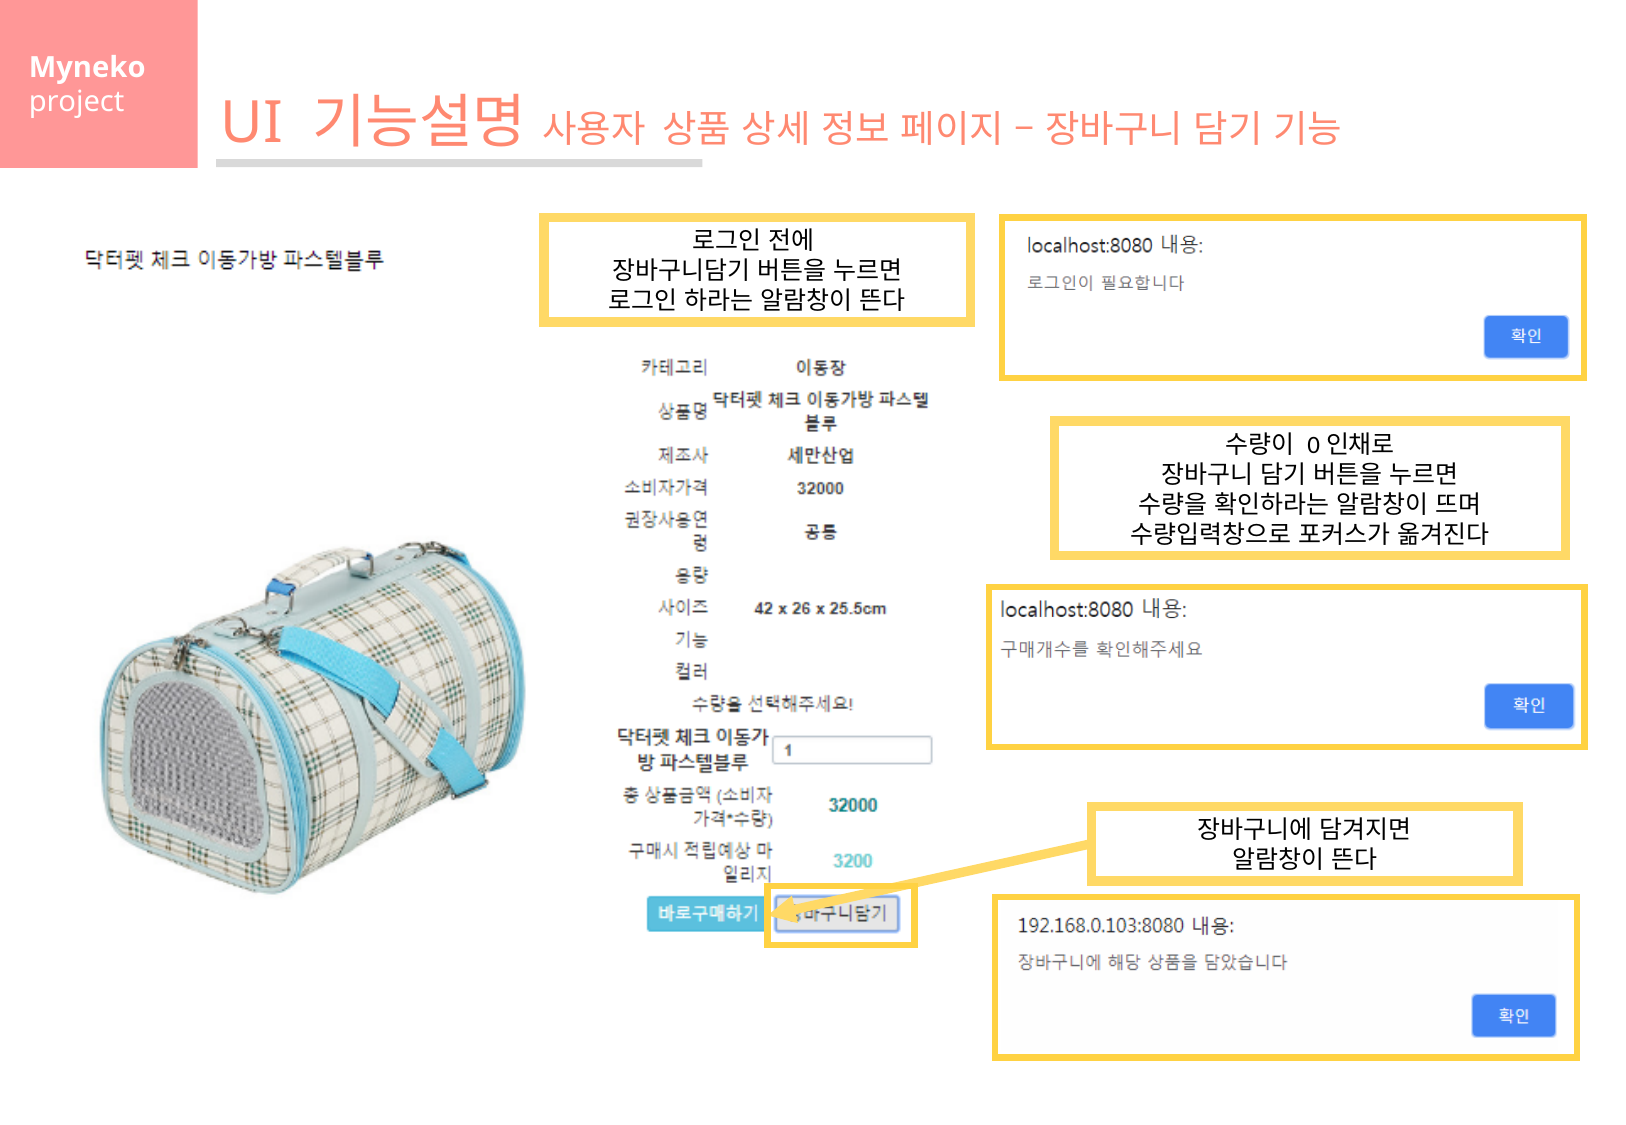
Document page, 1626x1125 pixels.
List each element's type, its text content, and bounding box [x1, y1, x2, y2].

text_box UI 기능설명 사용자 상품 상세 정보 페이지 – 장바구니 담기 기능 [208, 77, 1495, 160]
picture [33, 213, 1591, 1051]
text_box 장바구니에 담겨지면 알람창이 뜬다 [1091, 806, 1518, 881]
text_box [1044, 216, 1585, 379]
text_box [1001, 216, 1009, 222]
text_box 수량이 0인채로 장바구니 담기 버튼을 누르면 수량을 확인하라는 알람창이 뜨며 수량입력창으로 포커스가 옮겨진다 [1054, 420, 1566, 556]
text_box Myneko project [16, 41, 180, 124]
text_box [914, 844, 1092, 916]
text_box [0, 0, 199, 169]
text_box 로그인 전에 장바구니담기 버튼을 누르면 로그인 하라는 알람창이 뜬다 [544, 217, 971, 222]
text_box [215, 160, 703, 168]
text_box [994, 896, 1578, 1059]
